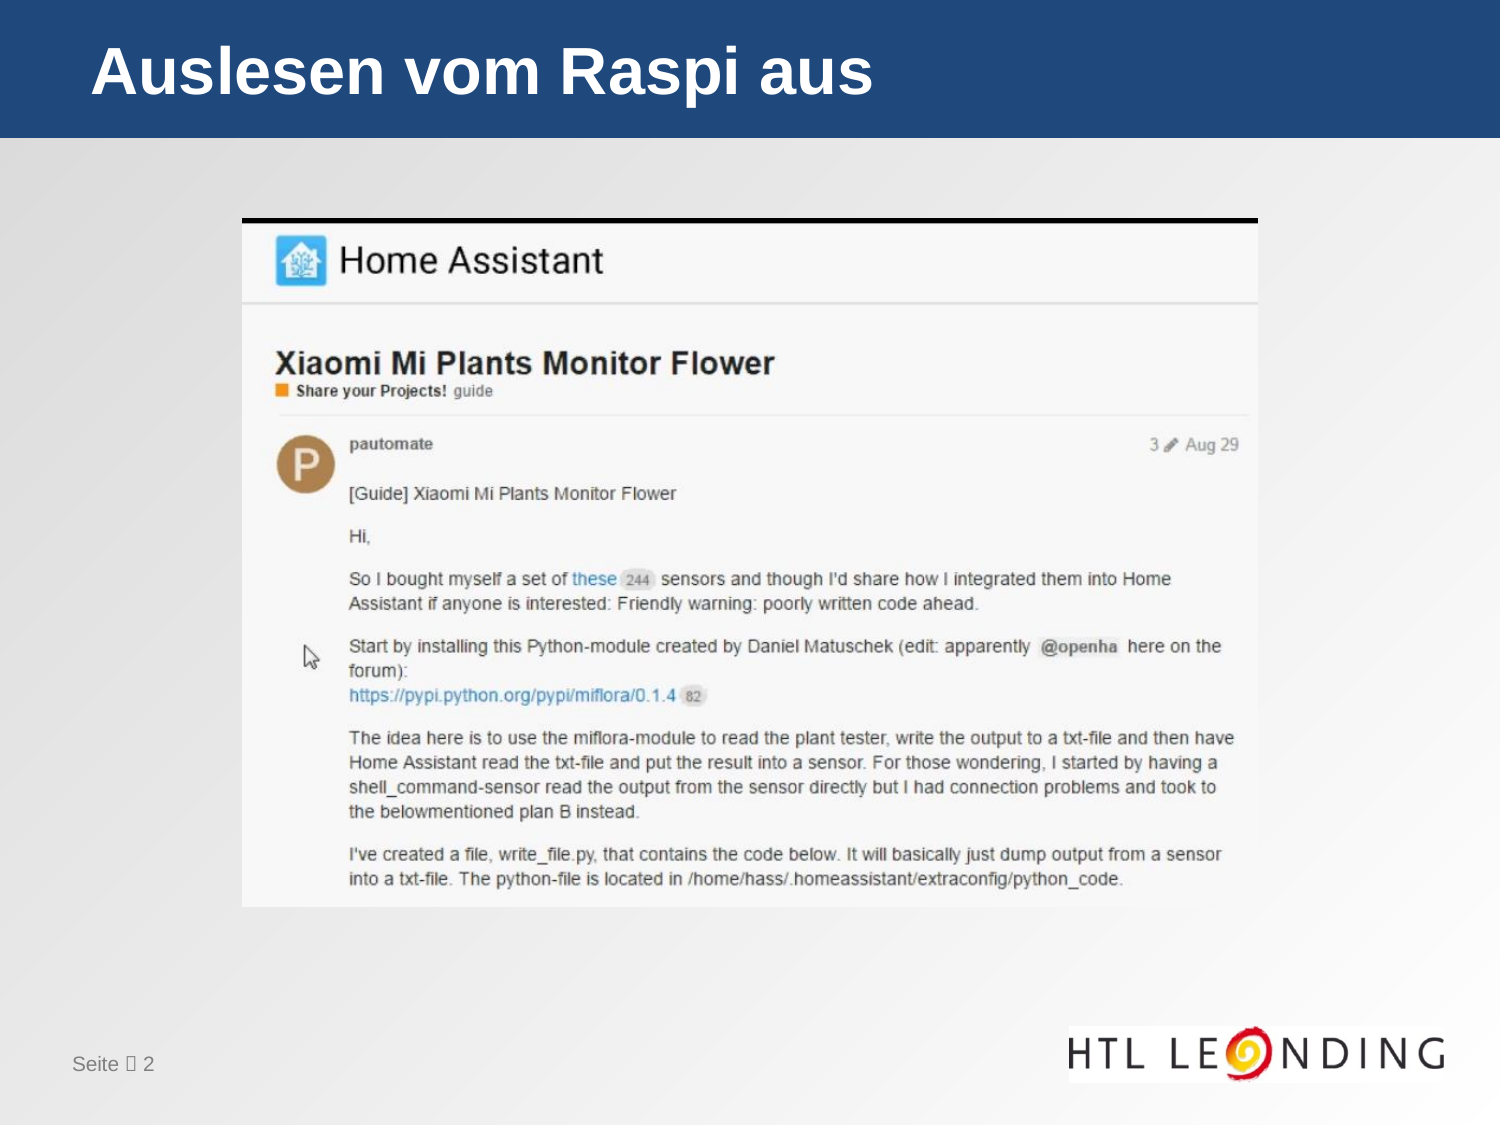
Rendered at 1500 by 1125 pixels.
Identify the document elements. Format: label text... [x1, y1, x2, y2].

title Auslesen vom Raspi aus [75, 20, 1425, 208]
picture [1069, 1026, 1444, 1083]
picture [241, 218, 1259, 907]
